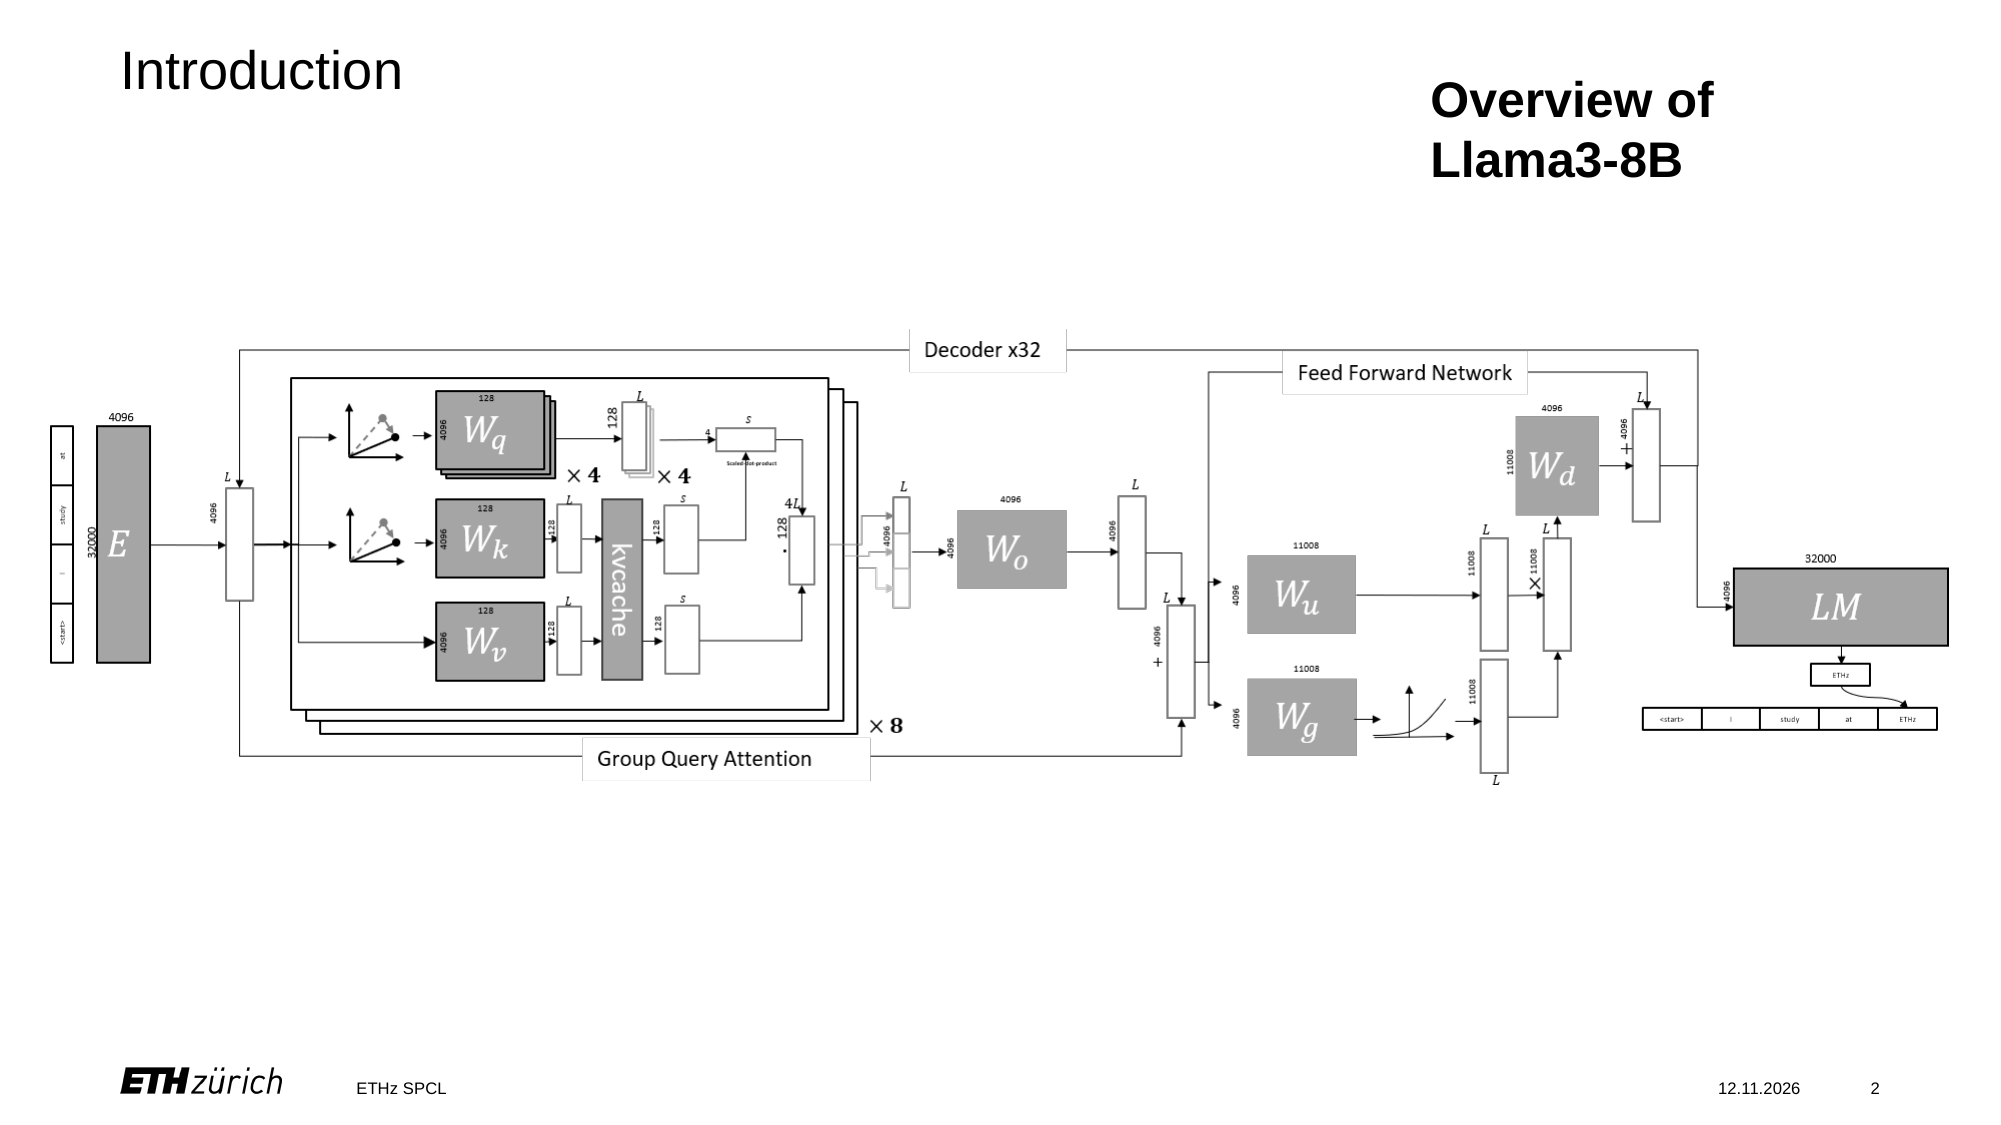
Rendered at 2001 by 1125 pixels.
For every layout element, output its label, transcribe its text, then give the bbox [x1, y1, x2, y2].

slide_number 2 [1827, 1069, 1880, 1106]
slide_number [1718, 1069, 1819, 1106]
picture [50, 329, 1949, 796]
text_box Overview of Llama3-8B [1415, 60, 1902, 196]
footer ETHz SPCL [356, 1069, 1538, 1106]
picture [120, 1067, 282, 1094]
title Introduction [120, 42, 1880, 191]
